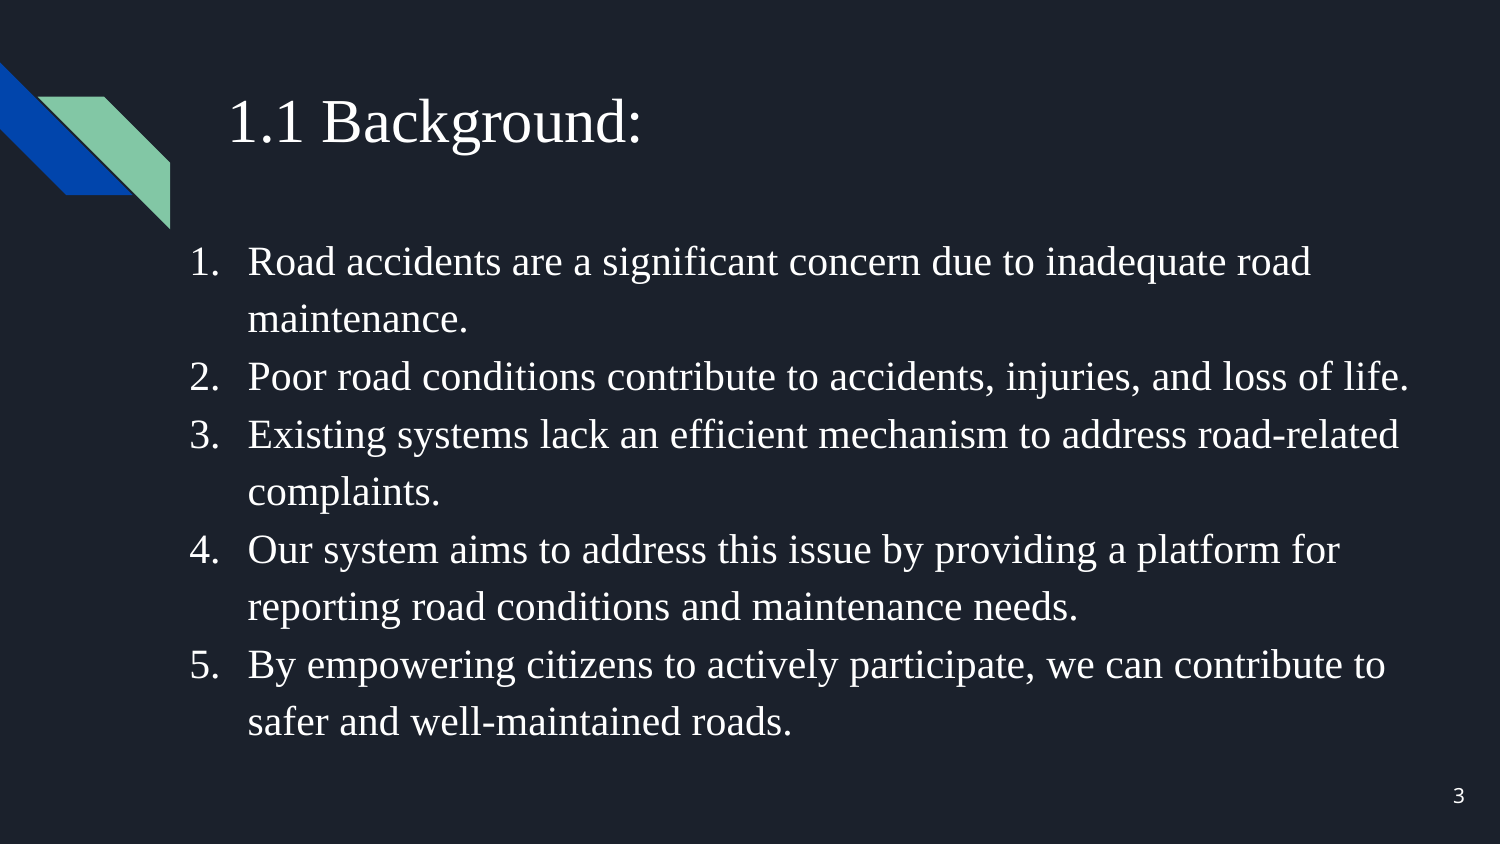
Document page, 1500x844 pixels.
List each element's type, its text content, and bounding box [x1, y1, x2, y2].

slide_number 3 [1389, 764, 1480, 830]
list Road accidents are a significant concern due to inadequate road maintenance. Poor road conditions contribute to accidents, injuries, and loss of life. Existing systems lack an efficient mechanism to address road-related complaints. Our system aims to address this issue by providing a platform for reporting road conditions and maintenance needs. By empowering citizens to actively participate, we can contribute to safer and well-maintained roads. [157, 64, 1446, 755]
